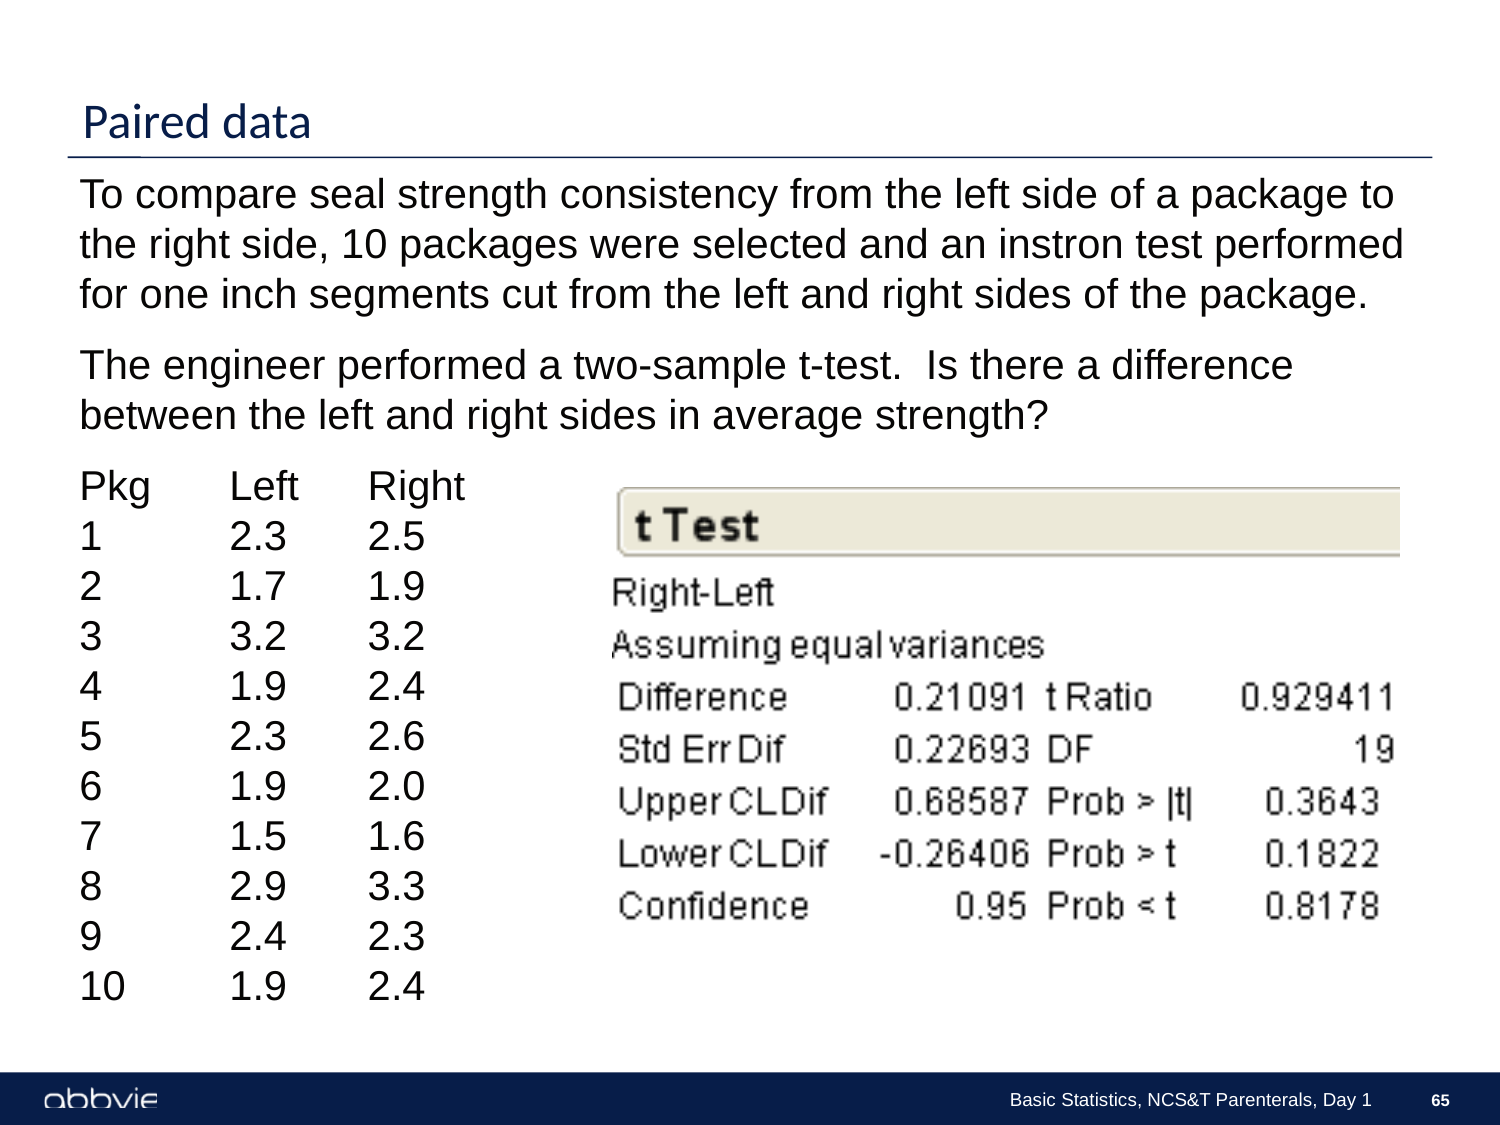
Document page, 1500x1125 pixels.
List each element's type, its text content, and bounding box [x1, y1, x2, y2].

slide_number 65 [1391, 1087, 1450, 1112]
title Paired data [67, 37, 1433, 158]
text_box To compare seal strength consistency from the left side of a package to the right side, 10 packages were selected and an instron test performed for one inch segments cut from the left and right sides of the package. The engineer performed a two-sample t-test. Is there a difference between the left and right sides in average strength? Pkg Left Right 1 2.3 2.5 2 1.7 1.9 3 3.2 3.2 4 1.9 2.4 5 2.3 2.6 6 1.9 2.0 7 1.5 1.6 8 2.9 3.3 9 2.4 2.3 10 1.9 2.4 [64, 159, 1453, 1017]
picture [612, 487, 1401, 954]
footer Basic Statistics, NCS&T Parenterals, Day 1 [487, 1083, 1387, 1114]
